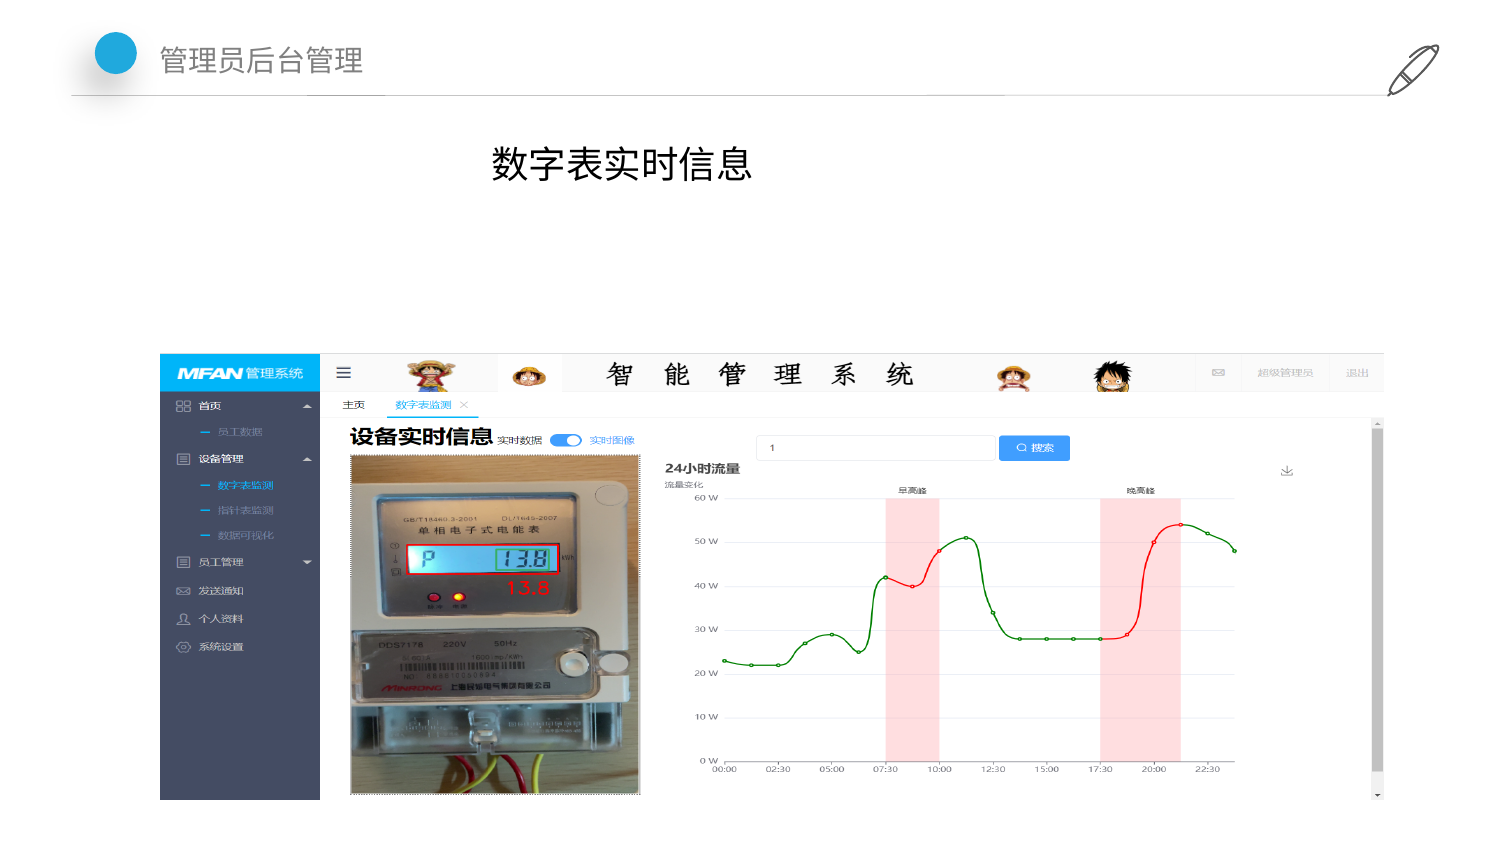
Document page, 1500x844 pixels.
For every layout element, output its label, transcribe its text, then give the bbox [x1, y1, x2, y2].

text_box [160, 133, 1385, 800]
text_box 管理员后台管理 [145, 35, 511, 84]
